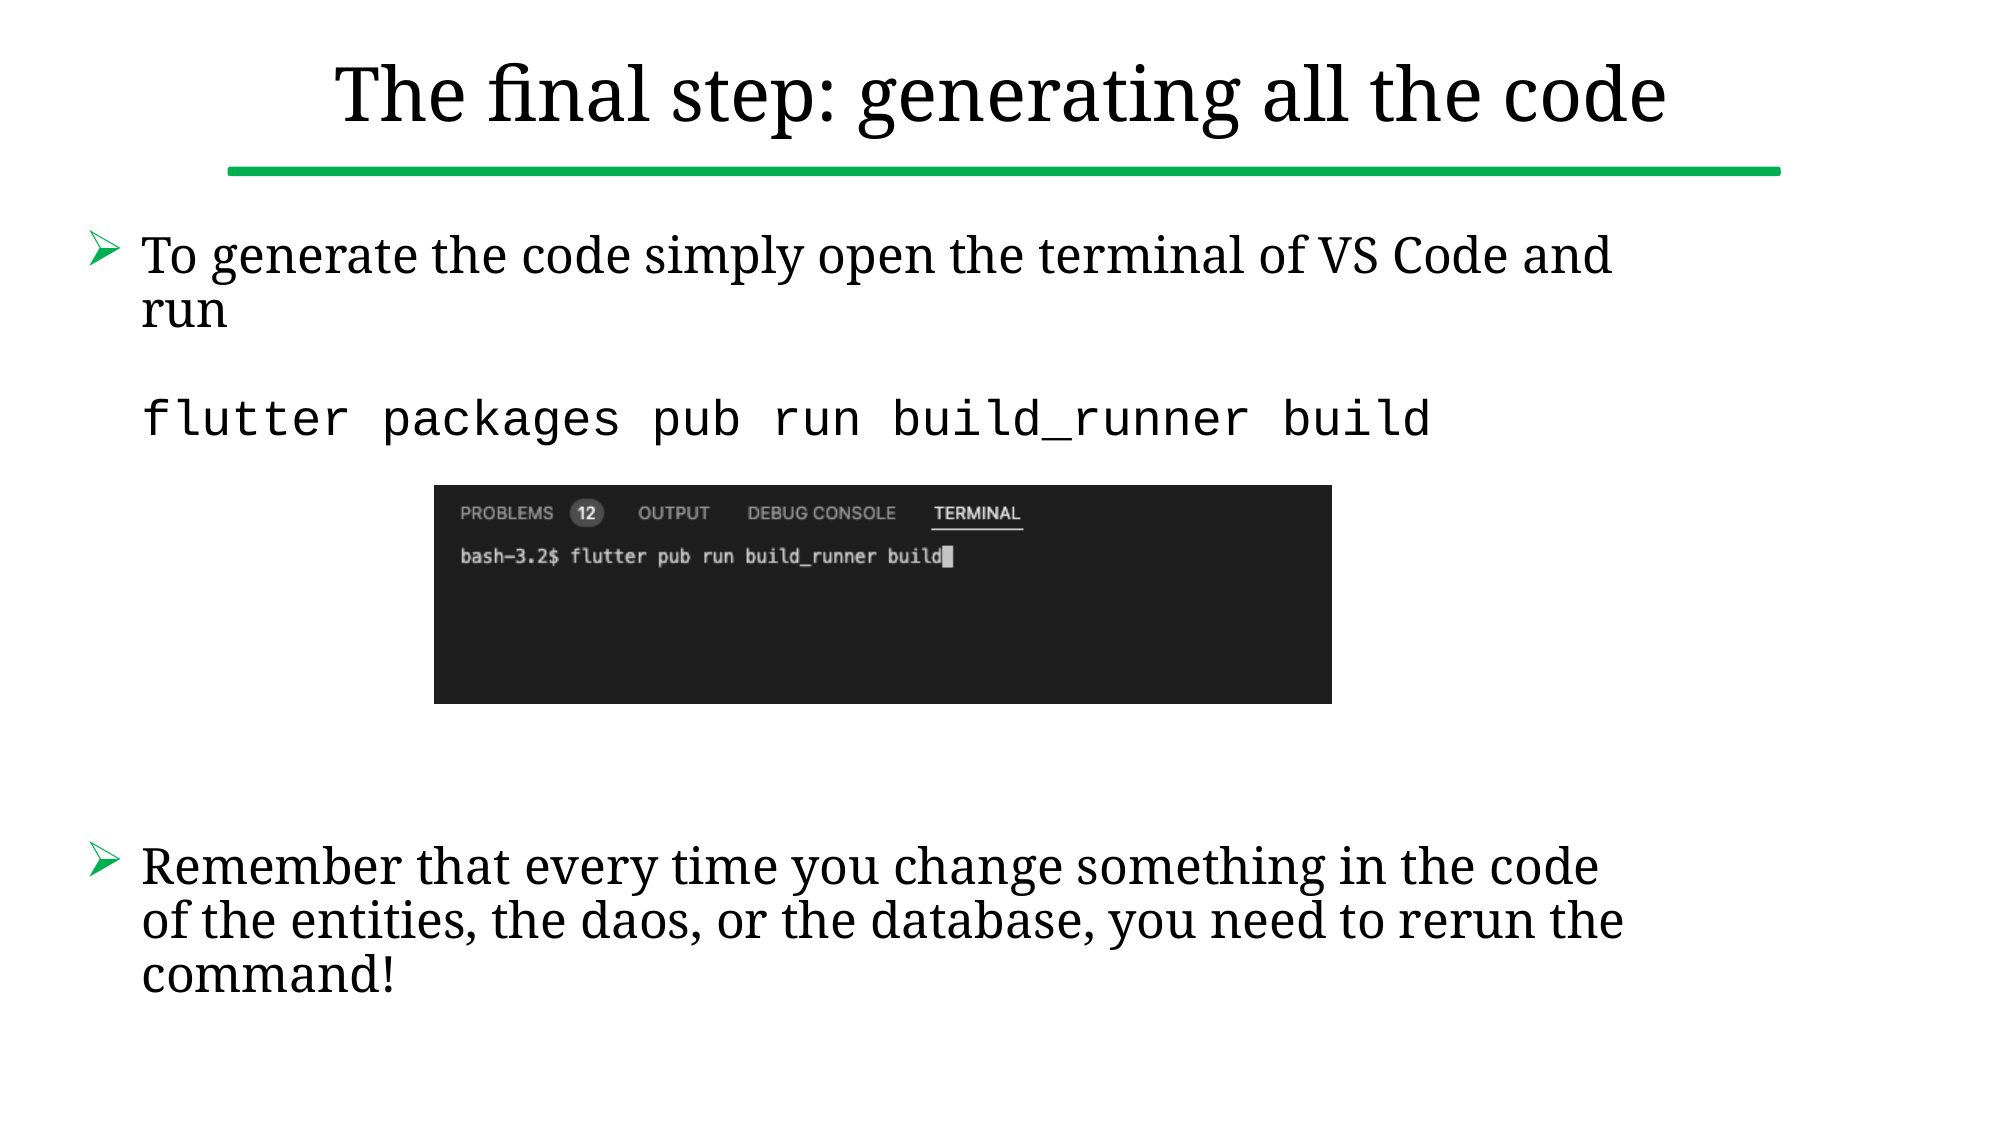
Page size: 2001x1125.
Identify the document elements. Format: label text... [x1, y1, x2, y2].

list To generate the code simply open the terminal of VS Code and run flutter packages pub run build_runner build Remember that every time you change something in the code of the entities, the daos, or the database, you need to rerun the command! [70, 223, 1658, 1099]
title The final step: generating all the code [70, 26, 1936, 168]
picture [434, 485, 1333, 705]
